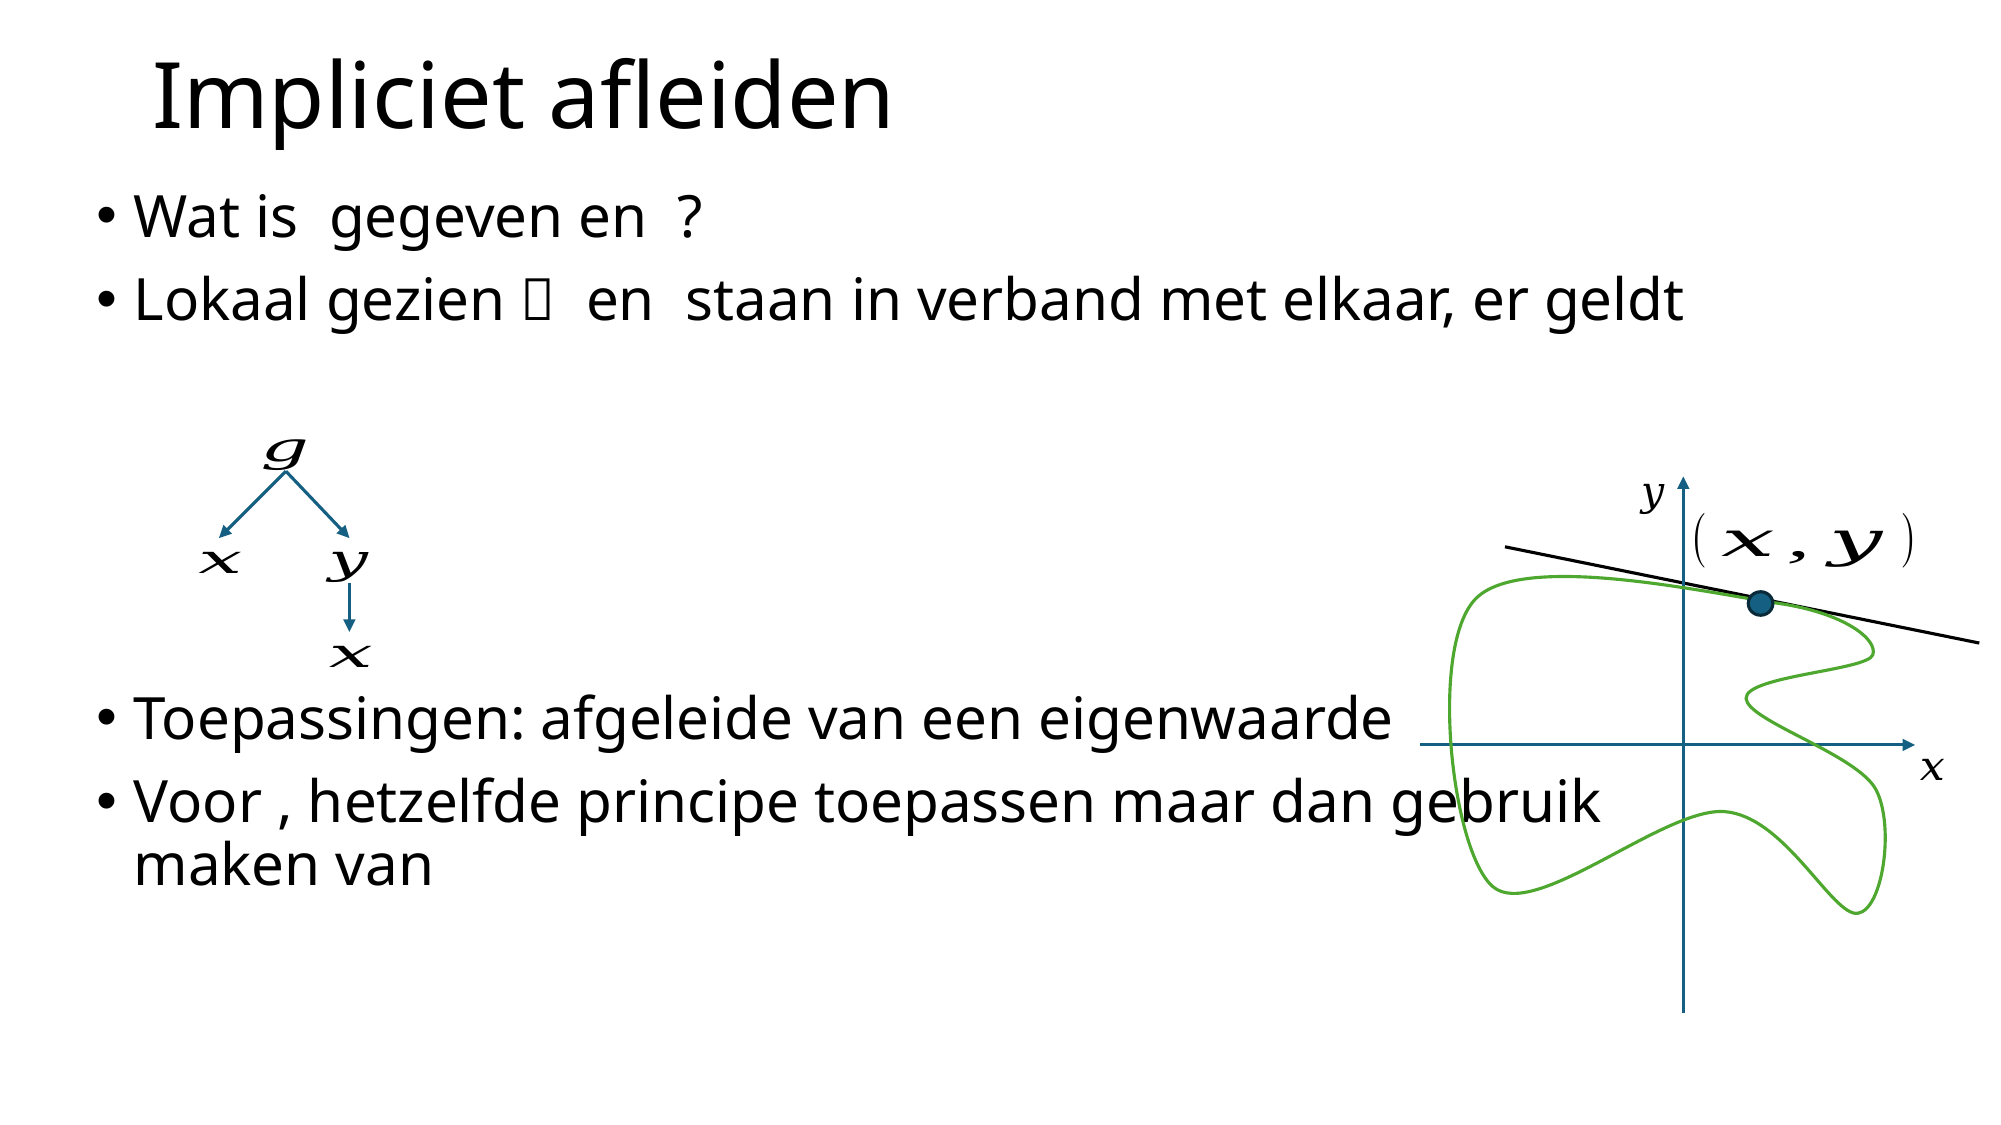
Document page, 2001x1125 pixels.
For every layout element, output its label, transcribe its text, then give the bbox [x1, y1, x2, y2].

title Impliciet afleiden [137, 24, 1863, 173]
text_box [1449, 746, 1682, 895]
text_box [218, 470, 285, 539]
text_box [285, 470, 350, 539]
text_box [1684, 546, 1980, 644]
text_box [1684, 644, 1875, 744]
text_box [1504, 546, 1682, 644]
text_box [1684, 746, 1887, 915]
text_box [1448, 581, 1682, 744]
